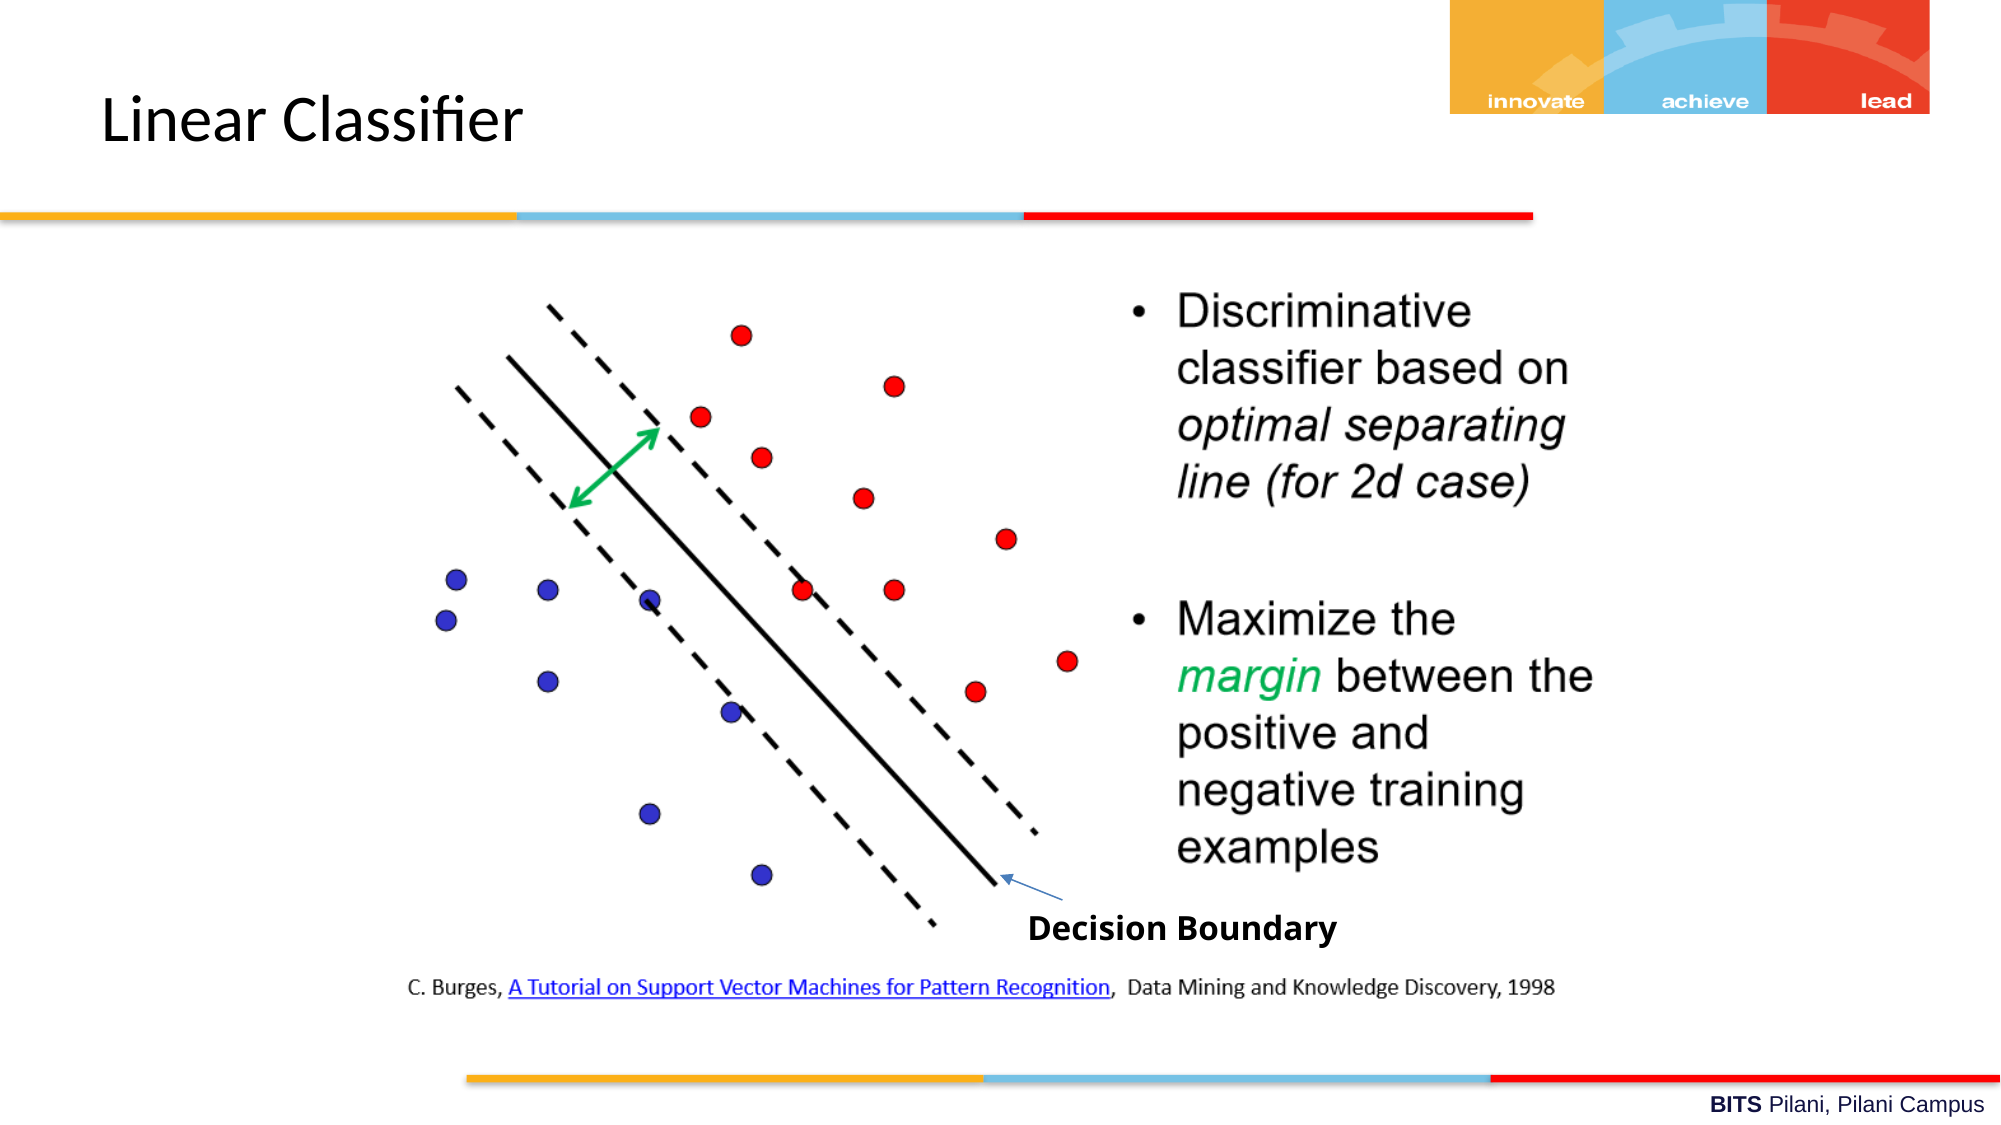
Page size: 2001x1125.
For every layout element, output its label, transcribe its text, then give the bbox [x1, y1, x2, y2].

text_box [999, 874, 1063, 901]
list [403, 262, 1597, 1006]
title Linear Classifier [86, 45, 1426, 185]
picture [1449, 0, 1930, 114]
